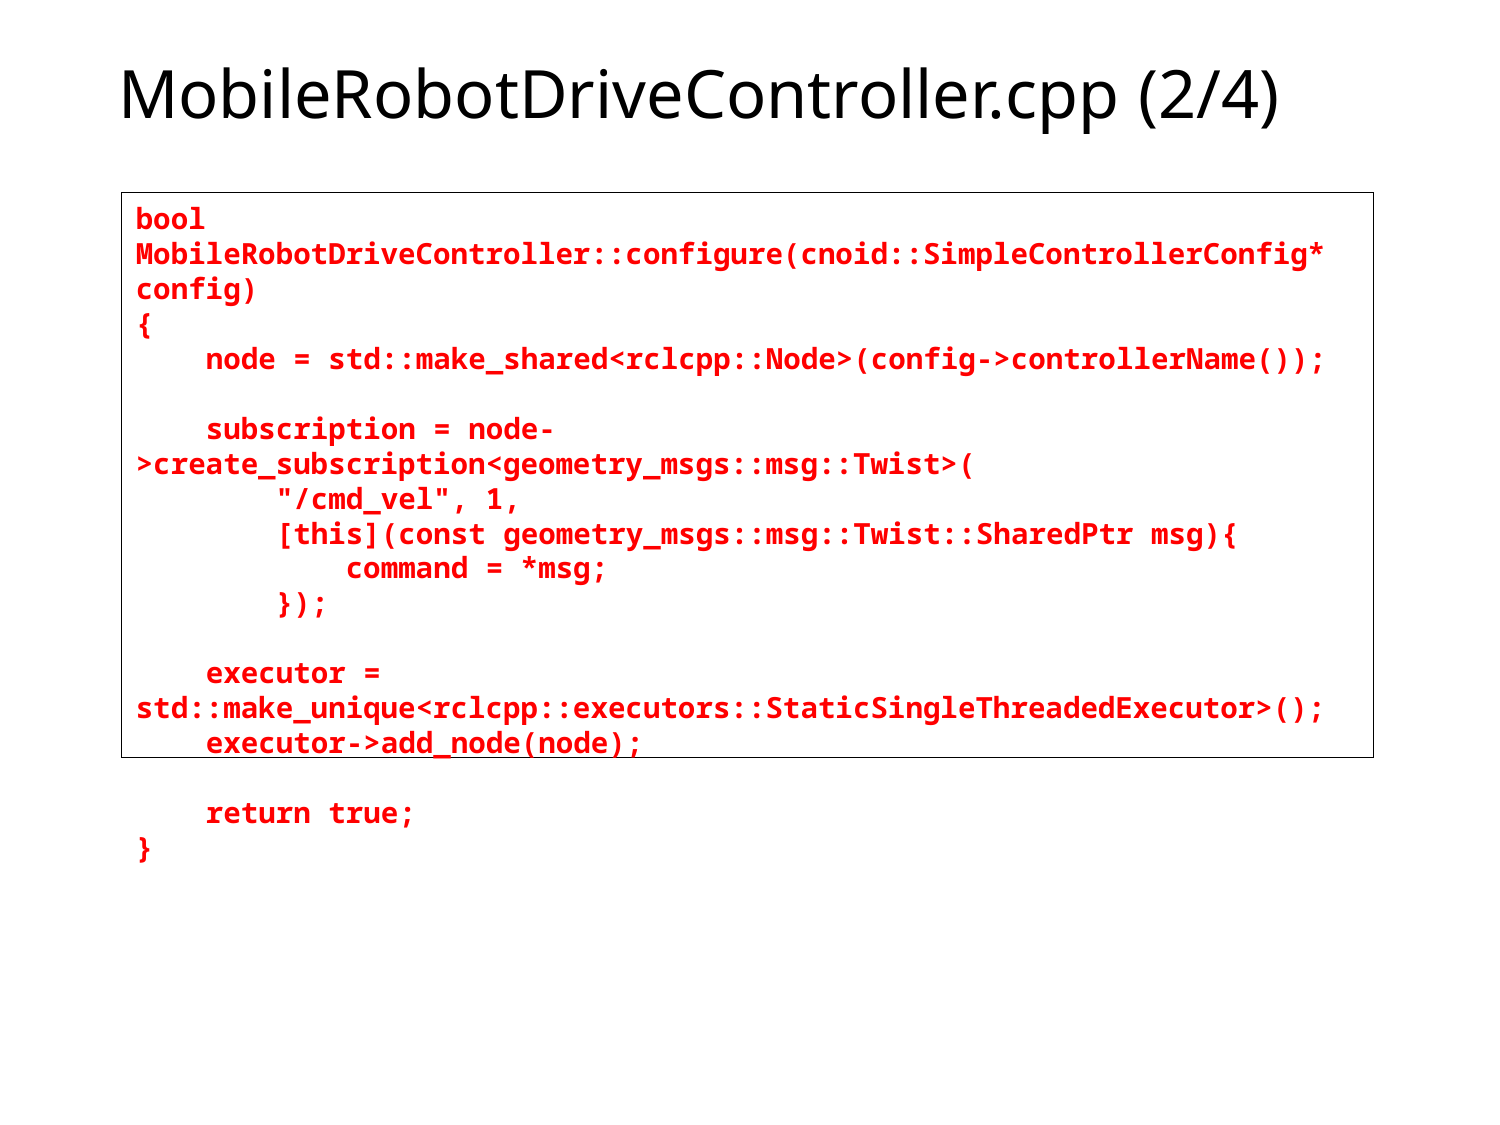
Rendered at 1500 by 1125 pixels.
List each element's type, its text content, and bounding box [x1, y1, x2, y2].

title MobileRobotDriveController.cpp (2/4) [103, 37, 1397, 158]
text_box bool MobileRobotDriveController::configure(cnoid::SimpleControllerConfig* config) { node = std::make_shared<rclcpp::Node>(config->controllerName()); subscription = node->create_subscription<geometry_msgs::msg::Twist>( "/cmd_vel", 1, [this](const geometry_msgs::msg::Twist::SharedPtr msg){ command = *msg; }); executor = std::make_unique<rclcpp::executors::StaticSingleThreadedExecutor>(); executor->add_node(node); return true; } [121, 192, 1374, 758]
